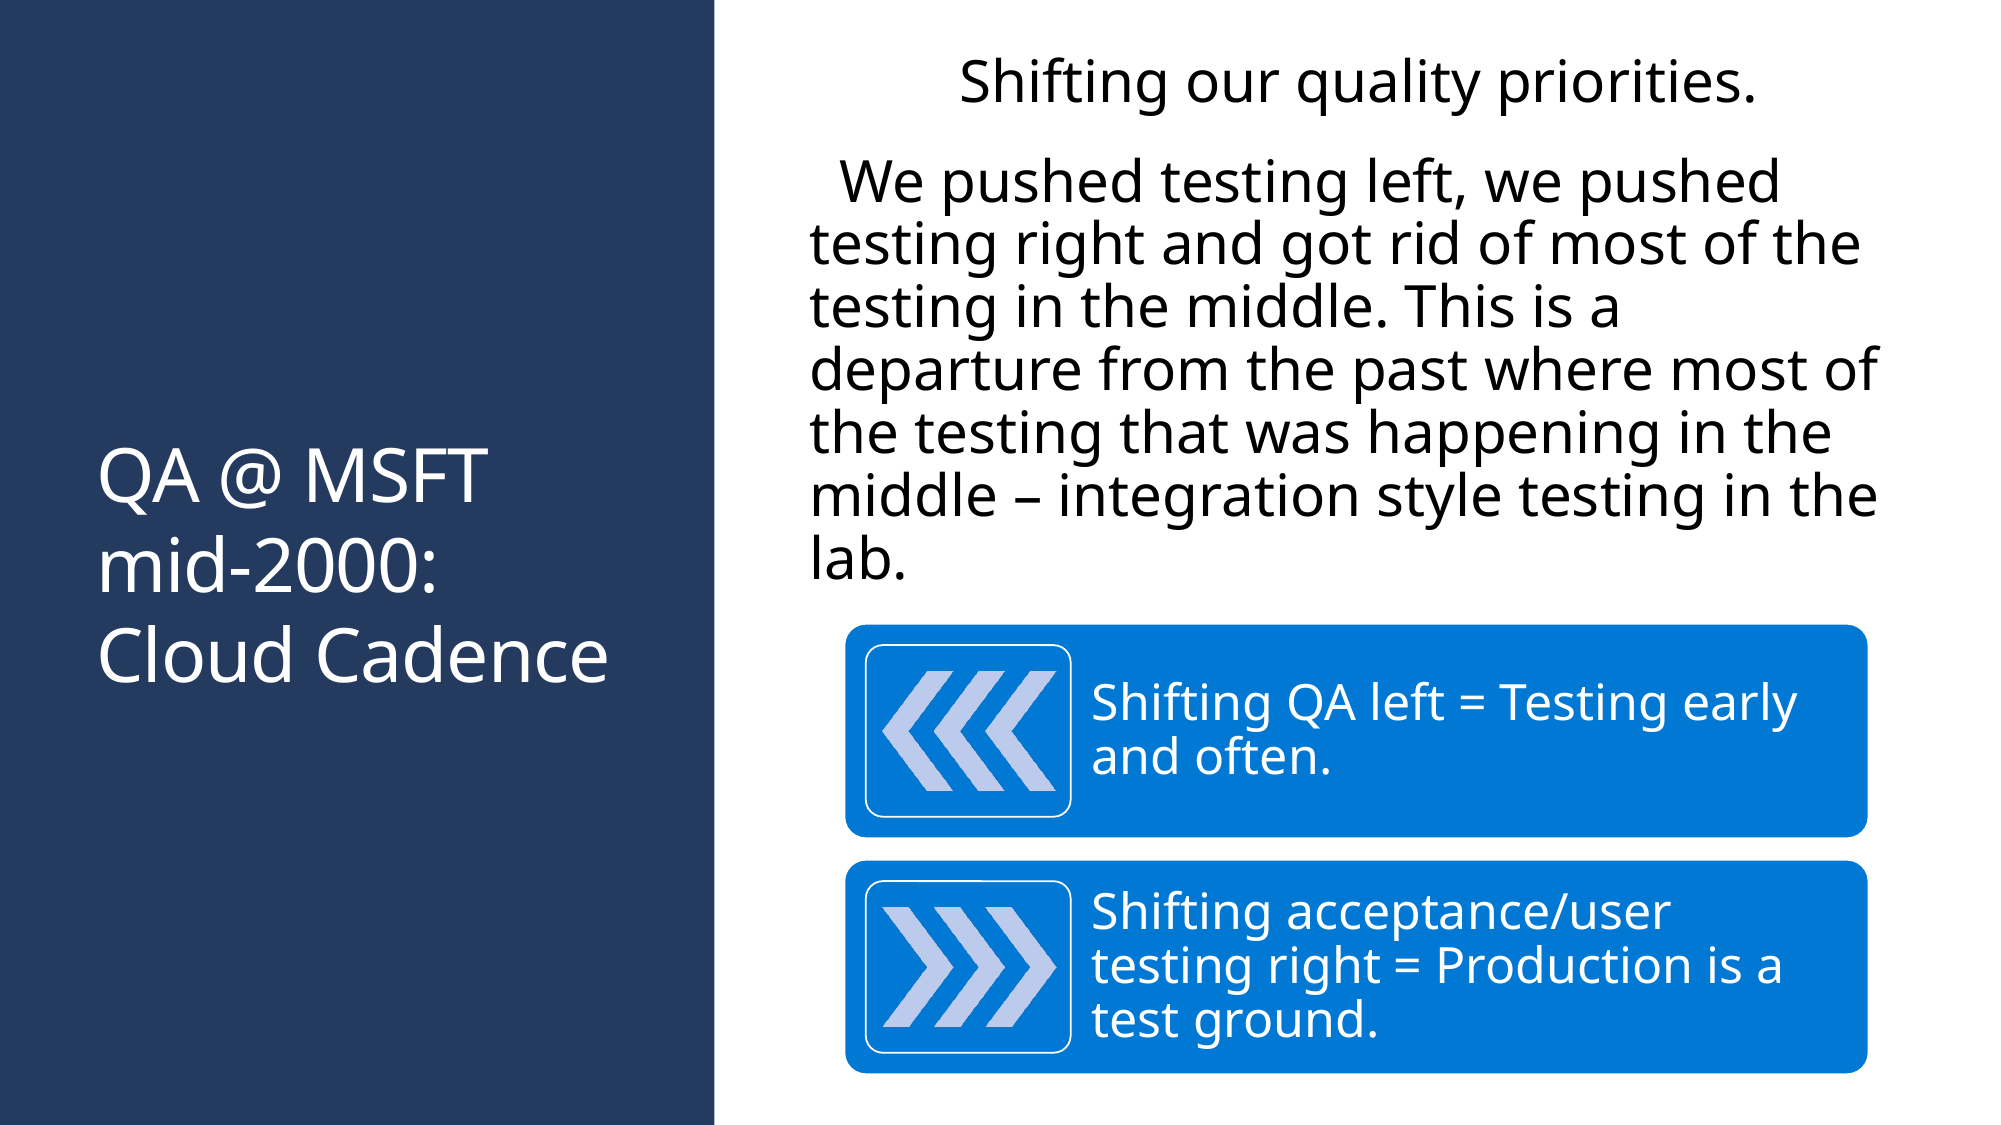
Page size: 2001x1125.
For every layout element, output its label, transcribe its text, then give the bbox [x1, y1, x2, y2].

title QA @ MSFT mid-2000: Cloud Cadence [96, 96, 619, 1029]
list Shifting our quality priorities. We pushed testing left, we pushed testing right and got rid of most of the testing in the middle. This is a departure from the past where most of the testing that was happening in the middle – integration style testing in the lab. [809, 20, 1904, 624]
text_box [844, 623, 1869, 1075]
